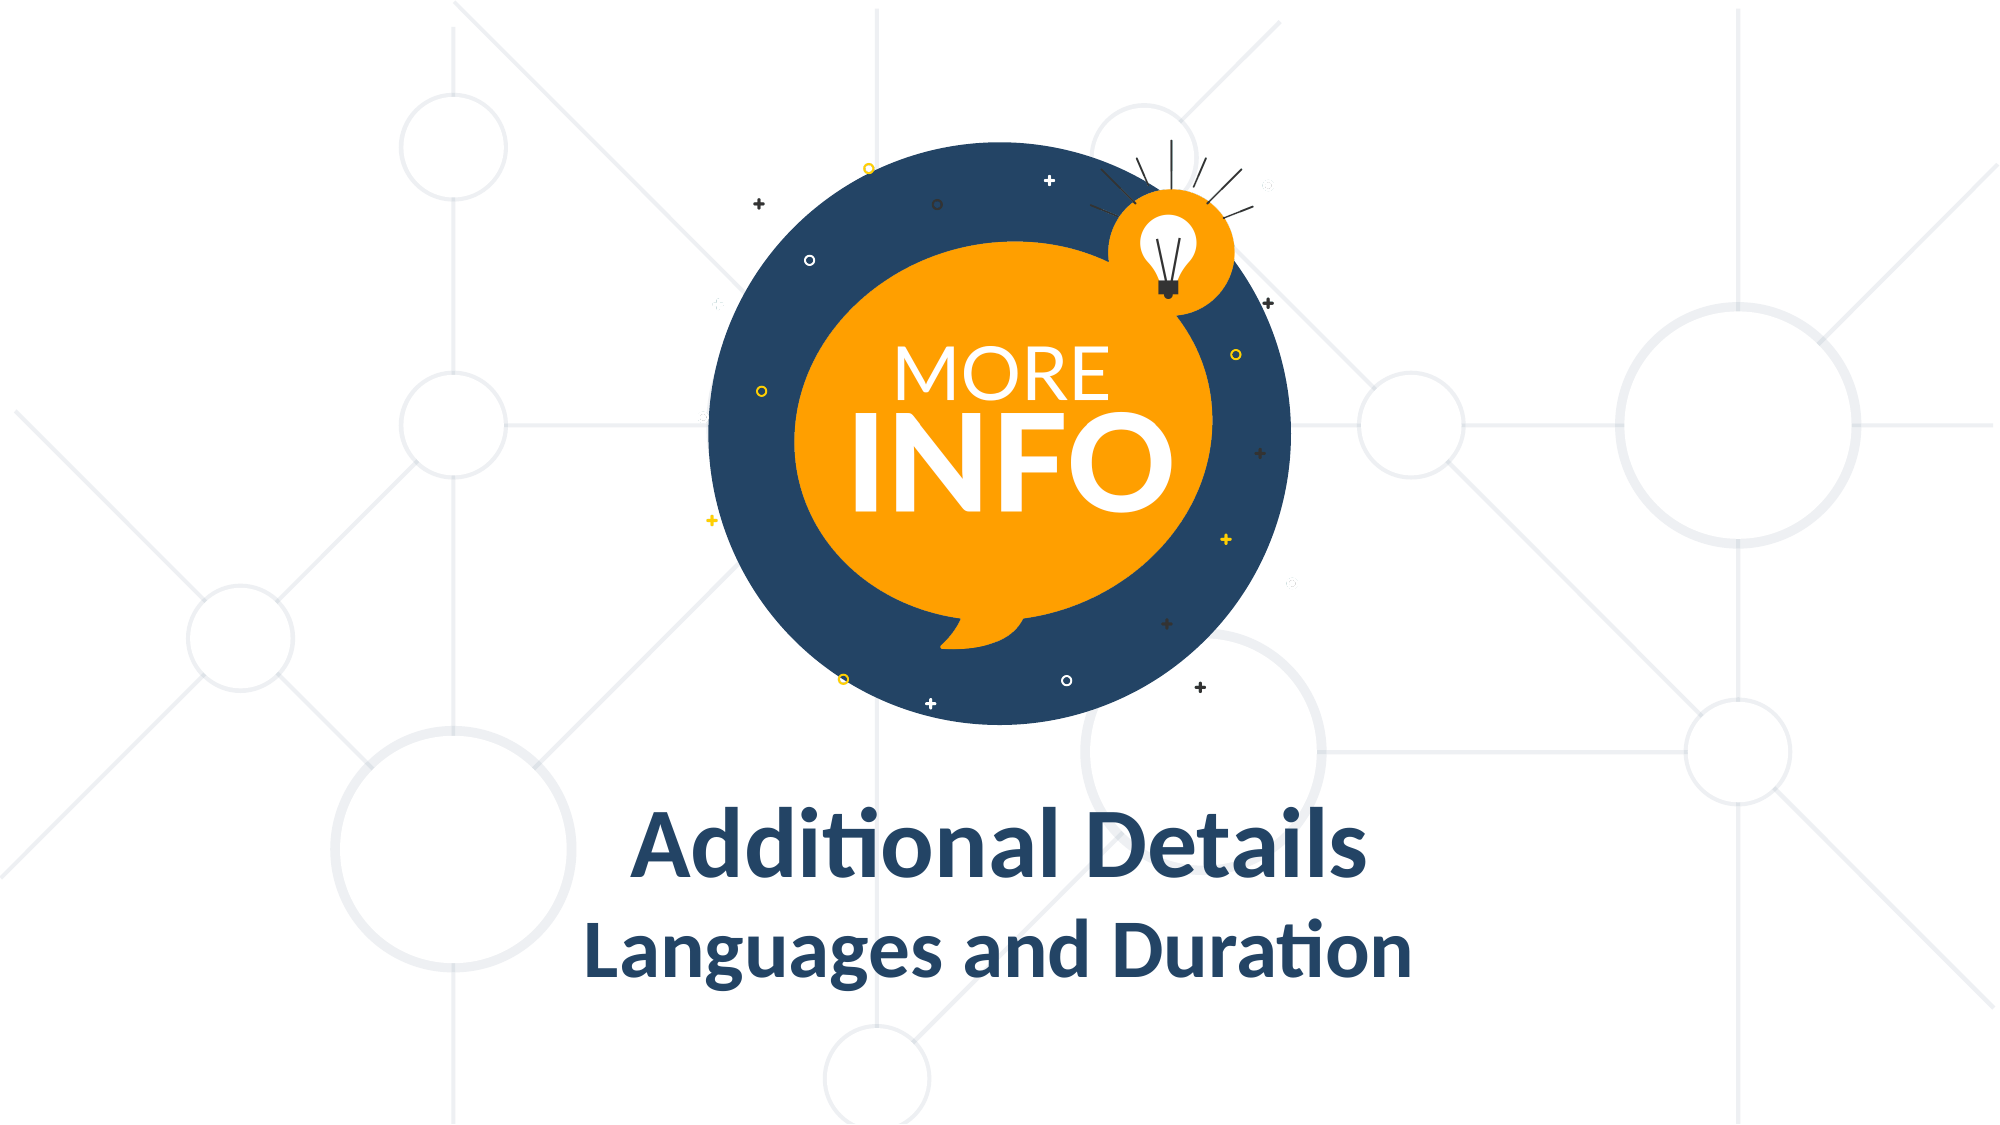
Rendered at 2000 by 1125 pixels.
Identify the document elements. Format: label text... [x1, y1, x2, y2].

picture [697, 124, 1298, 726]
list Additional Details [100, 771, 1899, 898]
list Languages and Duration [100, 900, 1899, 983]
